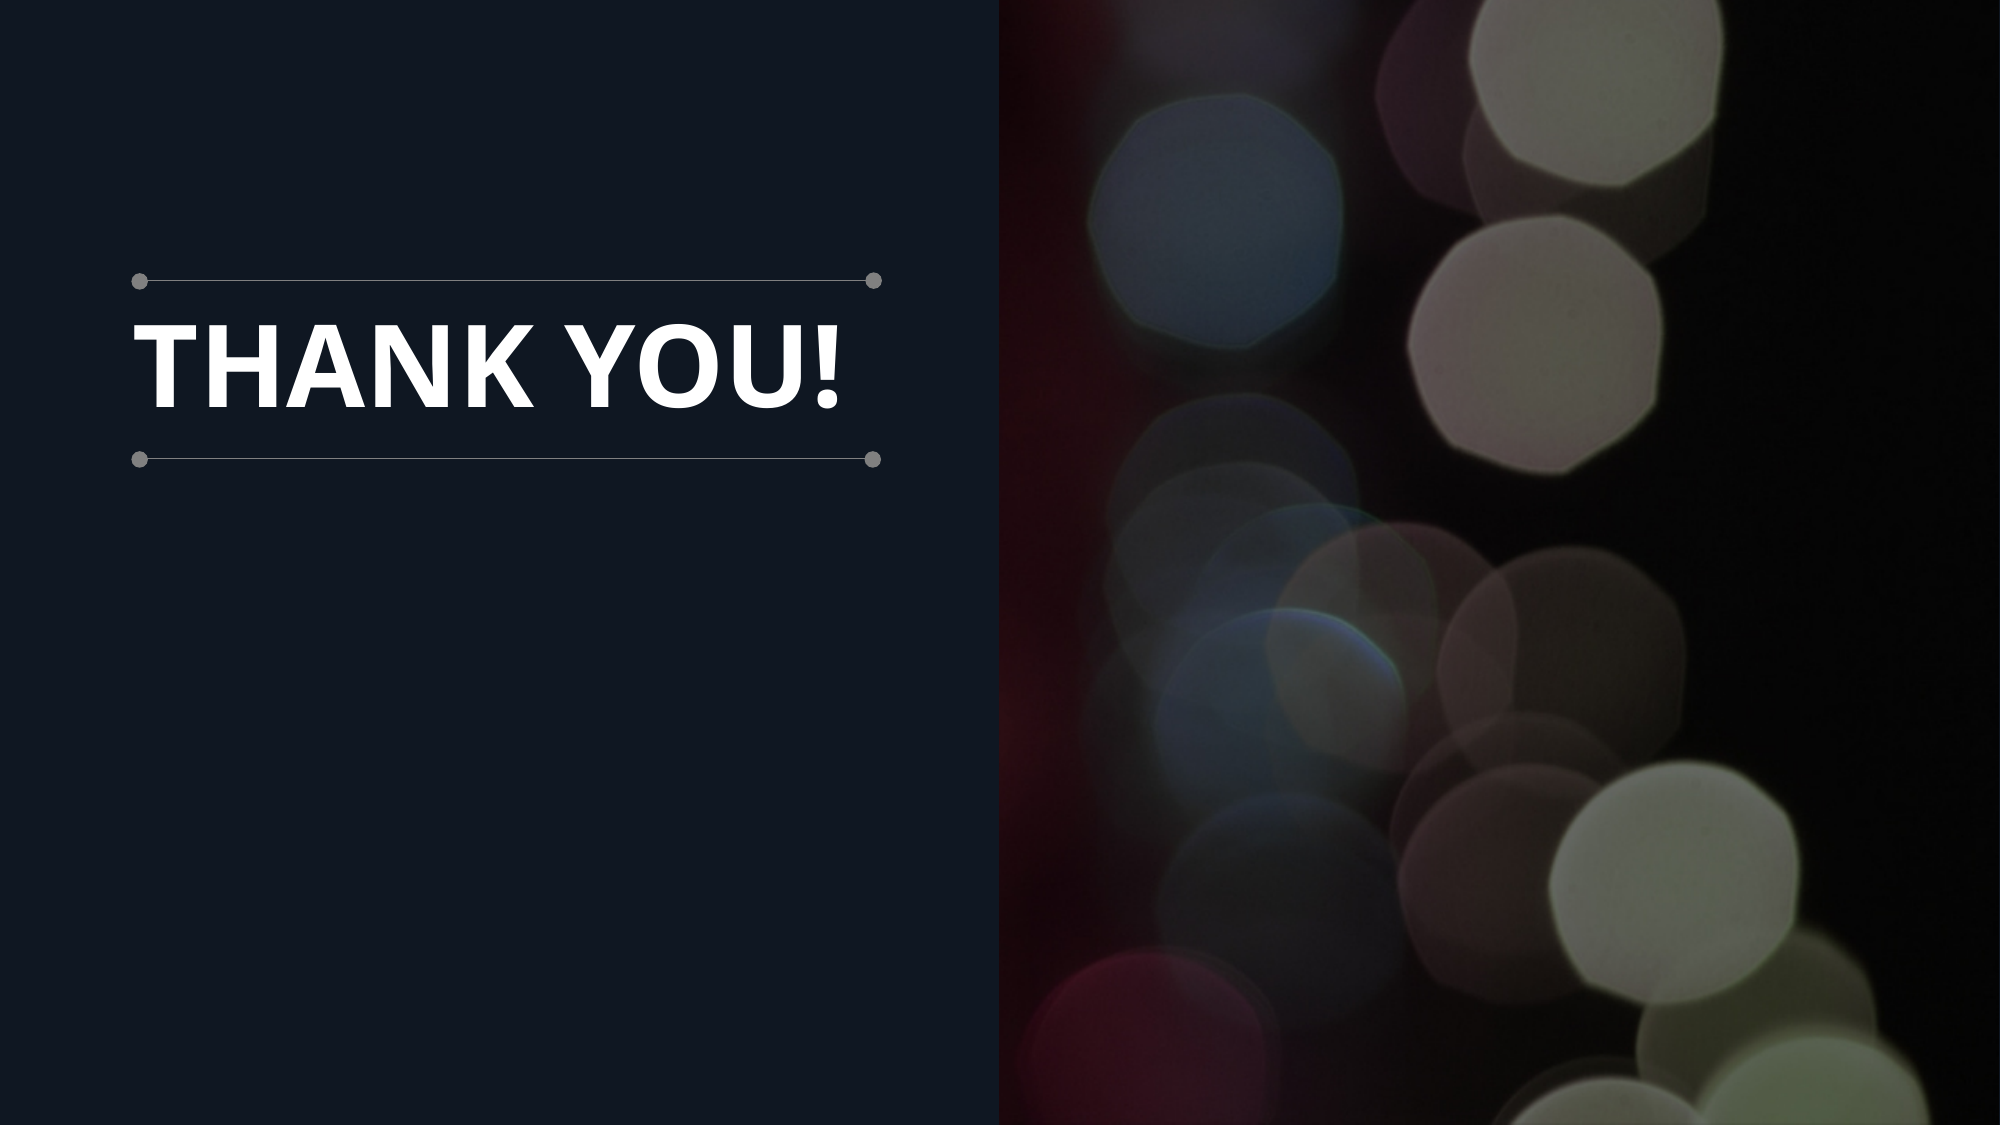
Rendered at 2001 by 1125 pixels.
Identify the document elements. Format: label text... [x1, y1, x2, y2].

title THANK YOU! [132, 253, 928, 433]
picture [999, 0, 1999, 1125]
